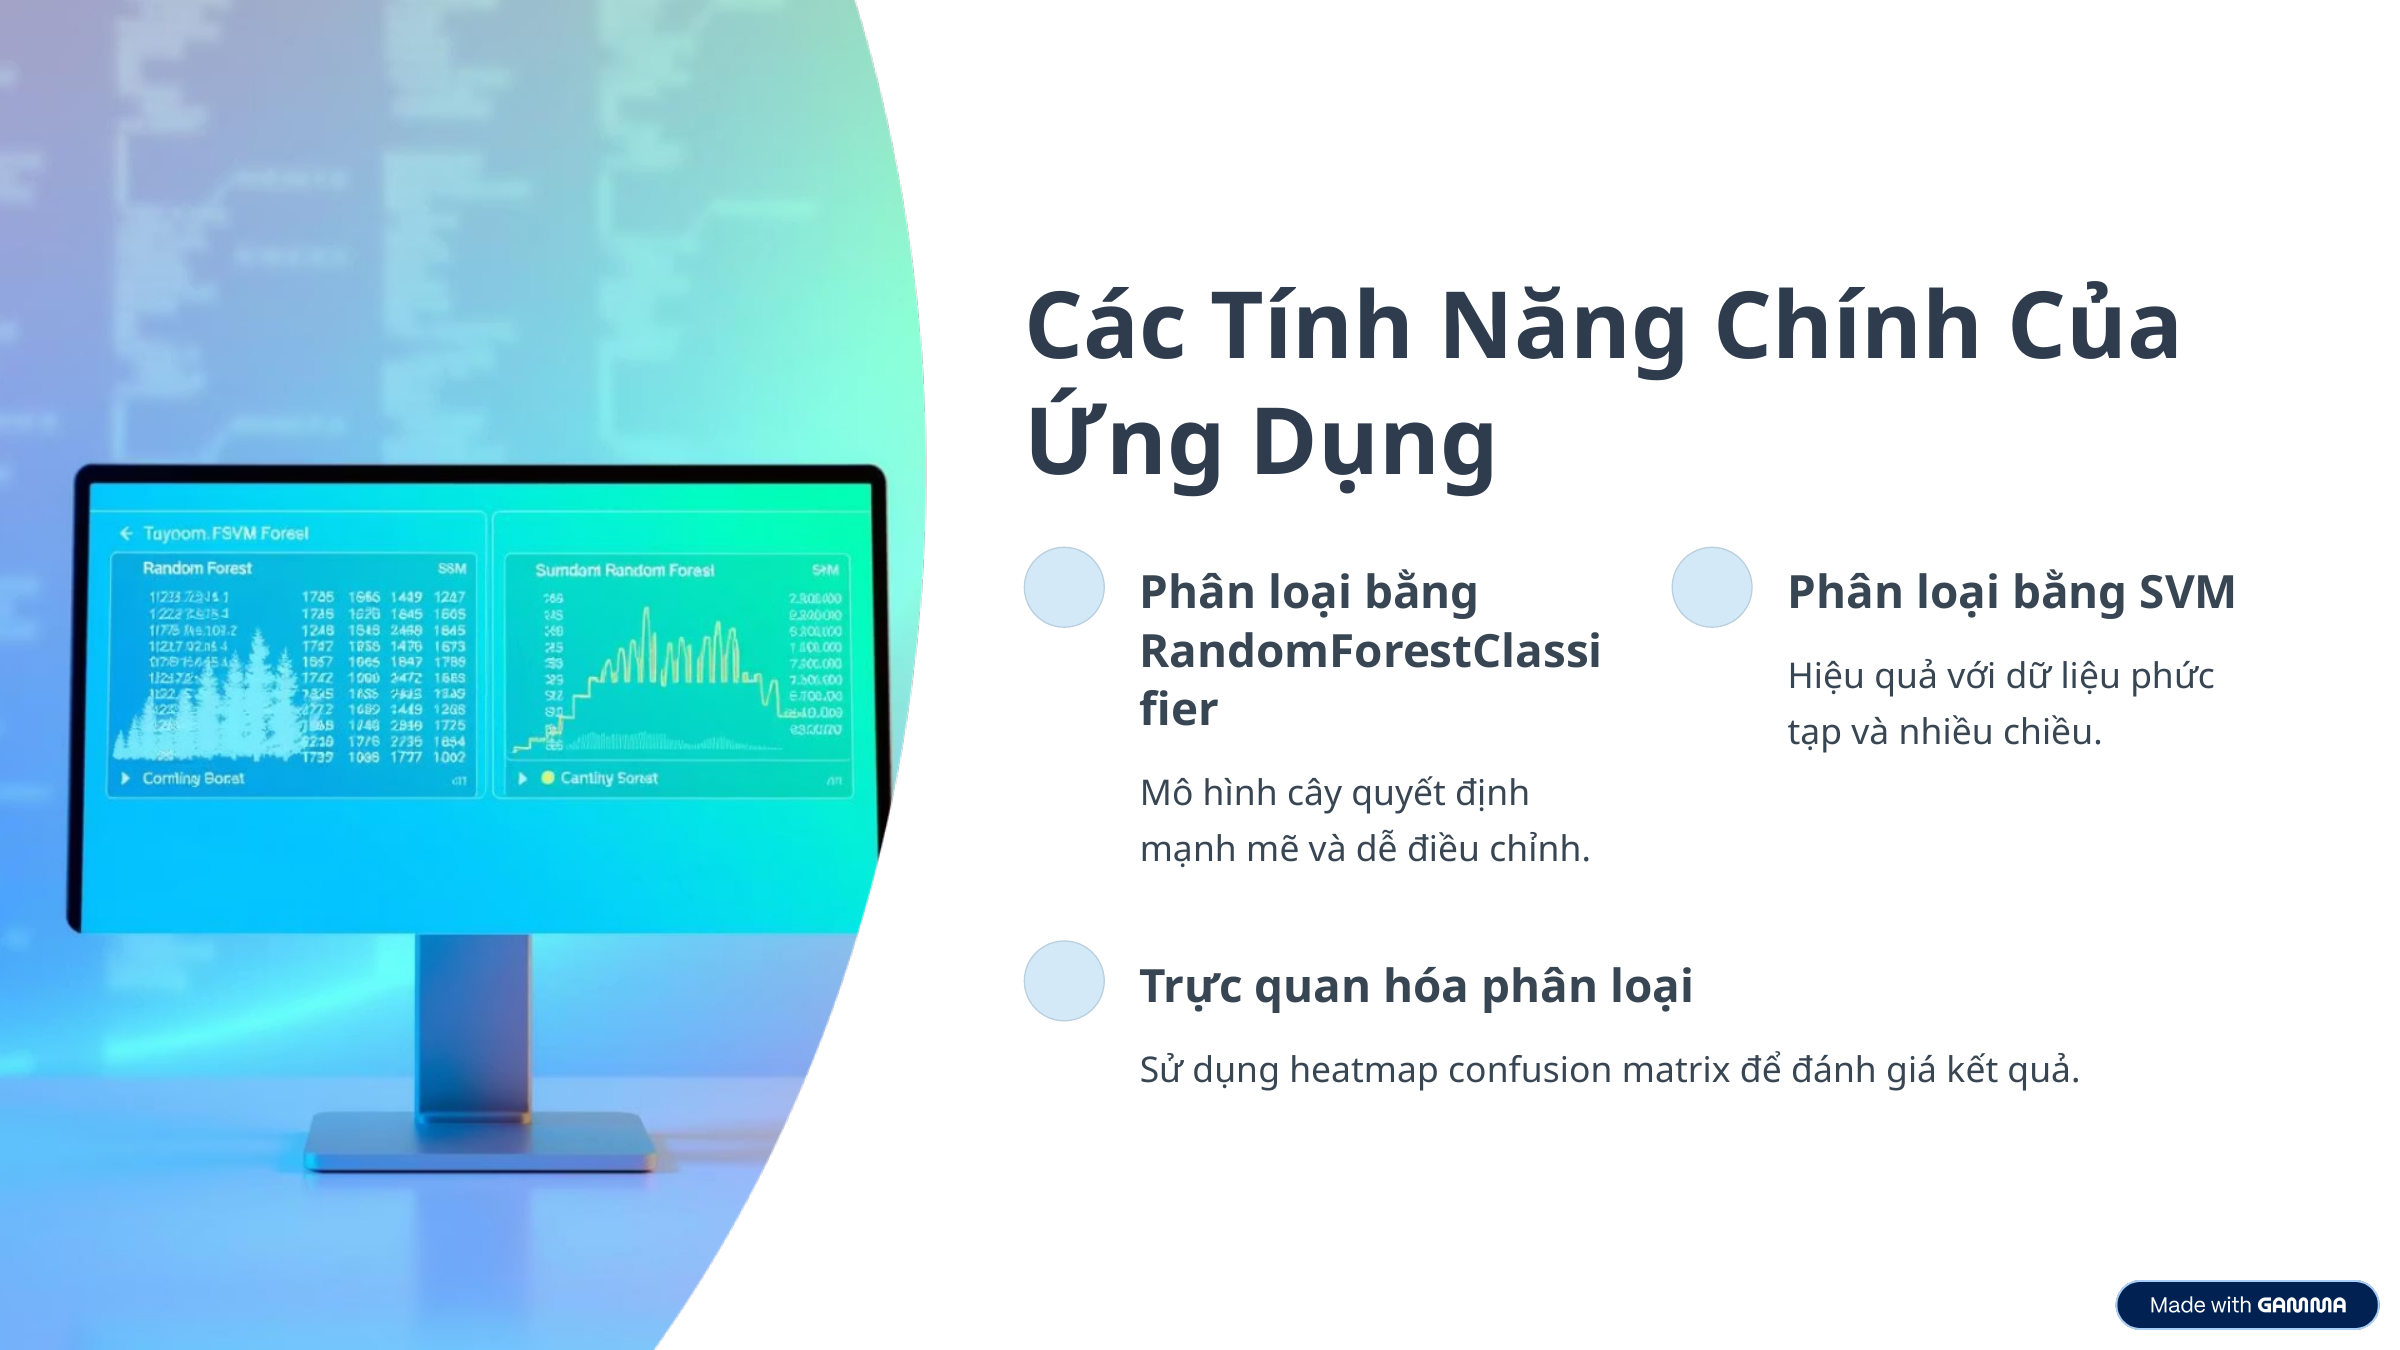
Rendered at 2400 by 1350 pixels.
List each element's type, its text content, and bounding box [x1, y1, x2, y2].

text_box [1024, 547, 1105, 628]
text_box Phân loại bằng SVM [1787, 559, 2256, 618]
text_box Hiệu quả với dữ liệu phức tạp và nhiều chiều. [1787, 639, 2276, 753]
text_box Mô hình cây quyết định mạnh mẽ và dễ điều chỉnh. [1139, 756, 1628, 870]
text_box [1672, 547, 1753, 628]
text_box Sử dụng heatmap confusion matrix để đánh giá kết quả. [1139, 1032, 2276, 1090]
text_box Trực quan hóa phân loại [1139, 953, 1625, 1012]
picture [0, 0, 945, 1350]
text_box Phân loại bằng RandomForestClassifier [1139, 559, 1628, 735]
picture [2106, 1271, 2389, 1339]
text_box Các Tính Năng Chính Của Ứng Dụng [1024, 260, 2276, 494]
text_box [1024, 940, 1105, 1021]
